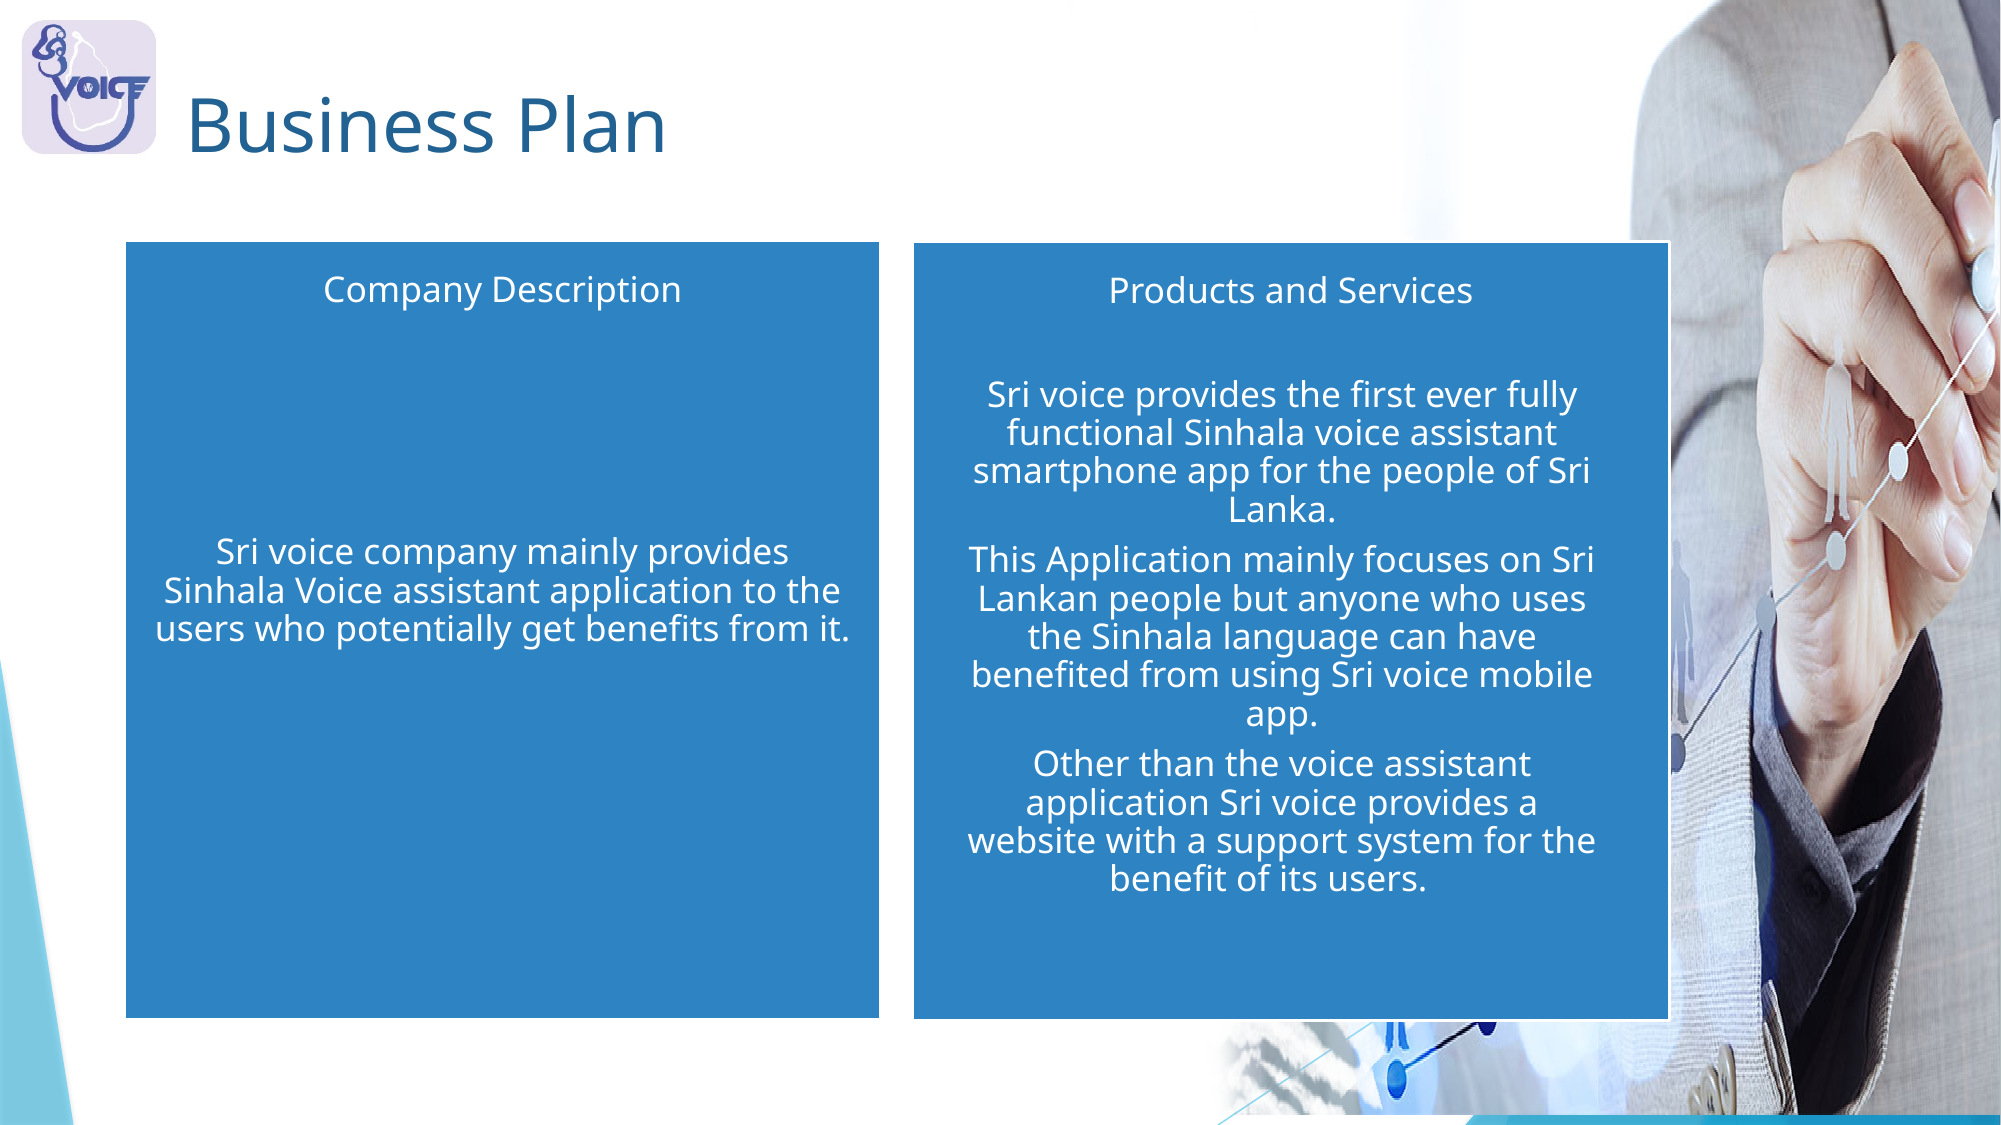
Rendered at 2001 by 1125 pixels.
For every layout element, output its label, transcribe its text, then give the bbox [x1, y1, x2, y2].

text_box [124, 239, 882, 1020]
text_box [912, 241, 1670, 1022]
title Business Plan [170, 70, 1062, 344]
picture [1066, 0, 2000, 1125]
picture [18, 16, 157, 159]
